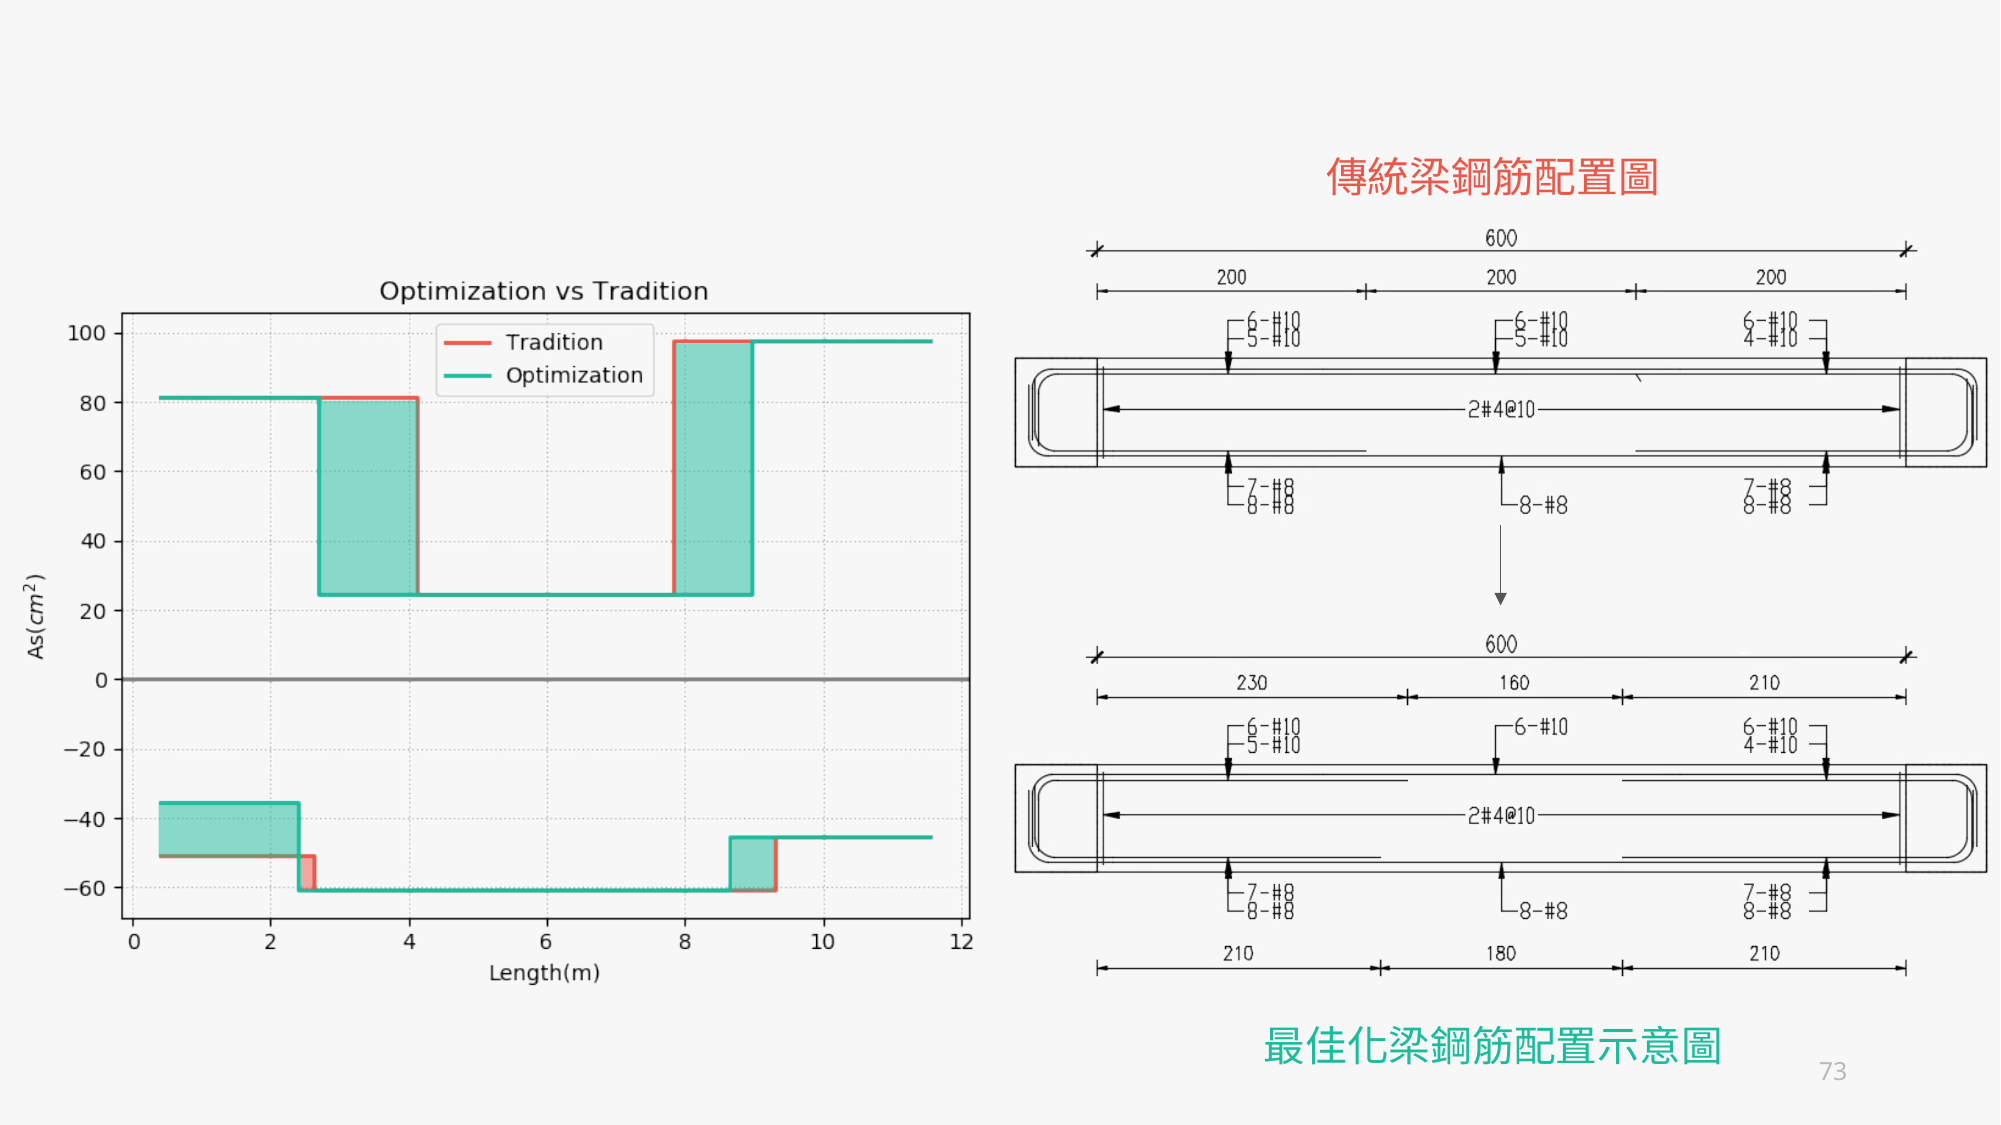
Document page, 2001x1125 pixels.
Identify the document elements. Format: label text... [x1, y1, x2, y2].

text_box 最佳化梁鋼筋配置示意圖 [1263, 1001, 1738, 1077]
text_box 傳統梁鋼筋配置圖 [1326, 133, 1675, 208]
slide_number 73 [1412, 1042, 1863, 1103]
picture [0, 221, 2000, 1009]
